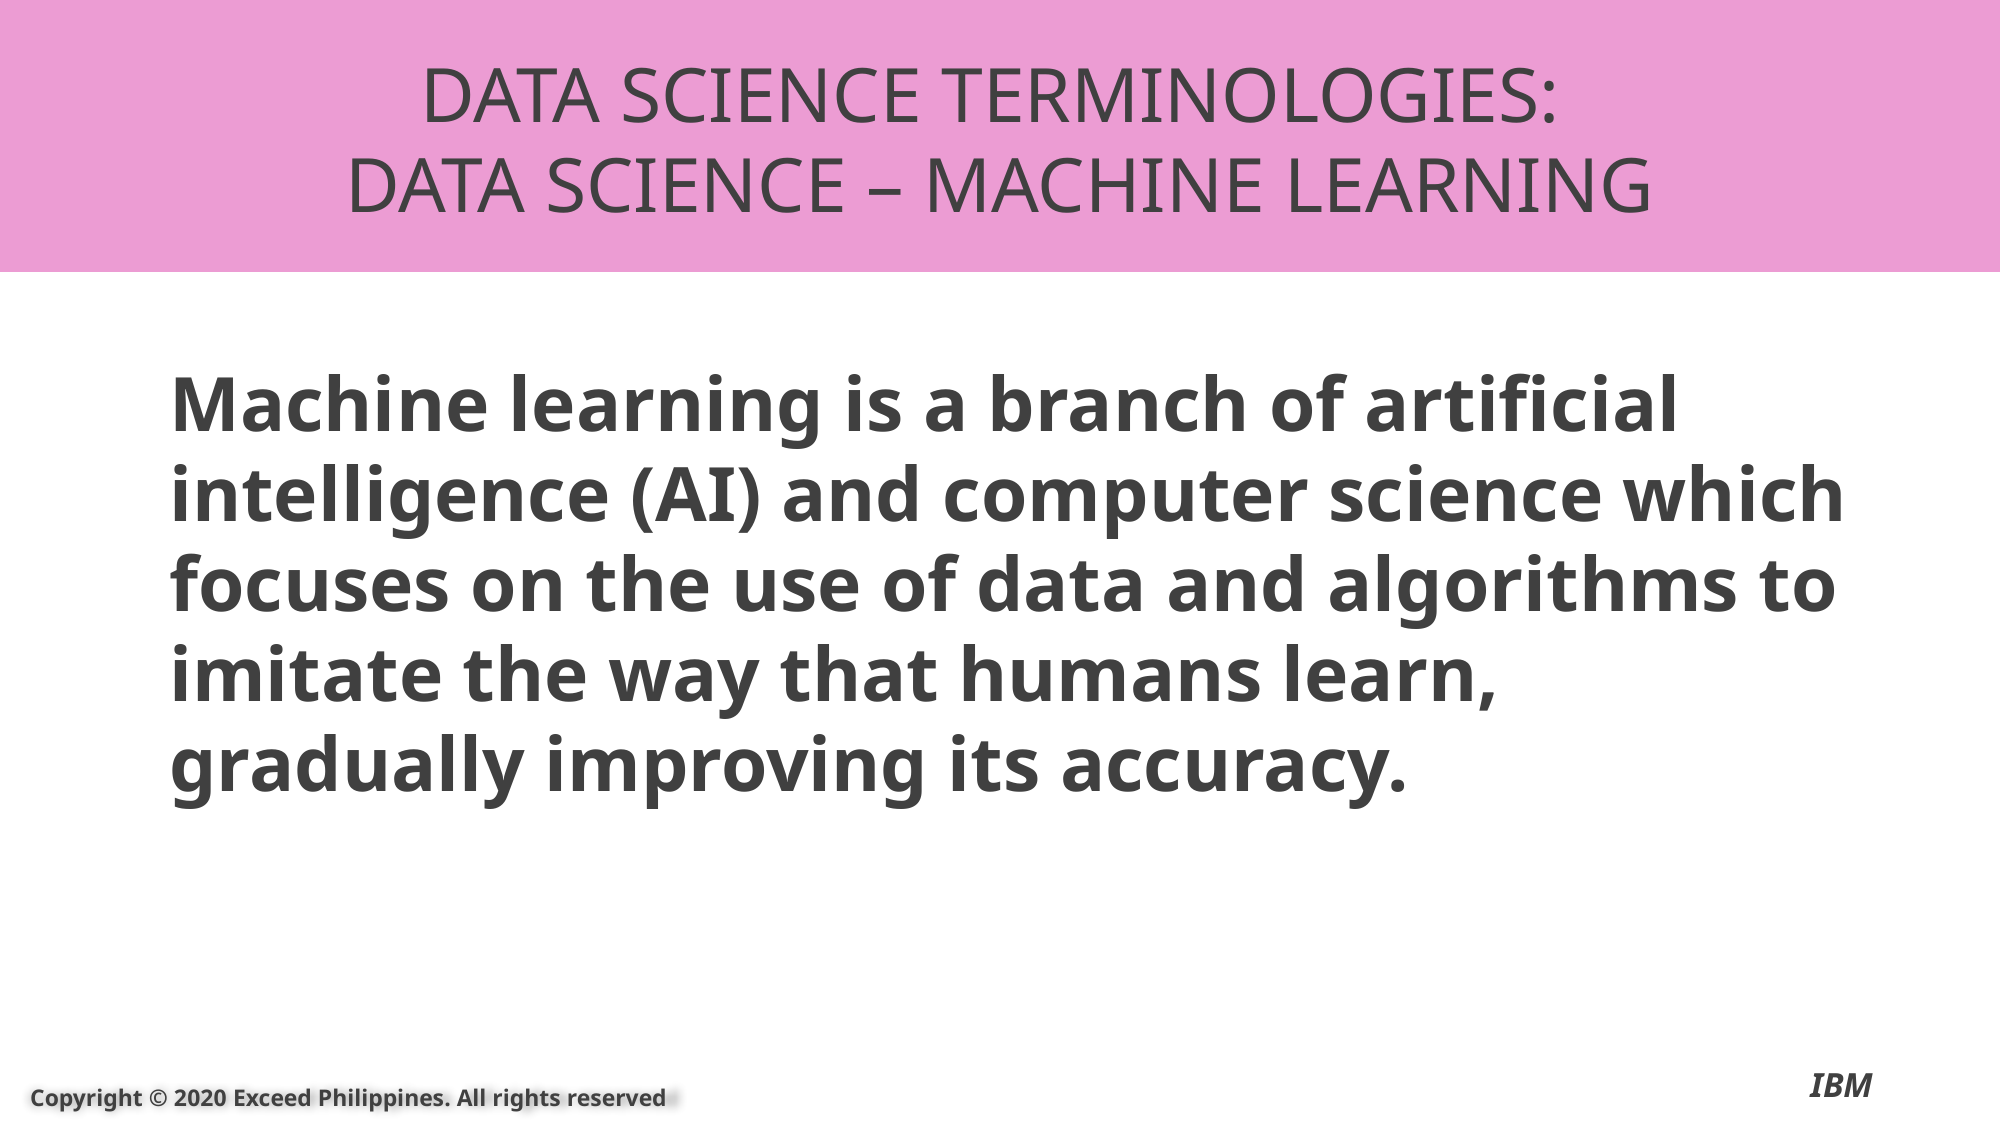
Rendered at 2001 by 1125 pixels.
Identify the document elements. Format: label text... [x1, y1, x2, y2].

text_box IBM [951, 1057, 1888, 1112]
text_box Machine learning is a branch of artificial intelligence (AI) and computer science which focuses on the use of data and algorithms to imitate the way that humans learn, gradually improving its accuracy. [154, 349, 1869, 815]
text_box Copyright © 2020 Exceed Philippines. All rights reserved [15, 1075, 1260, 1118]
text_box [0, 0, 2000, 273]
text_box DATA SCIENCE TERMINOLOGIES: DATA SCIENCE – MACHINE LEARNING [96, 40, 1903, 236]
